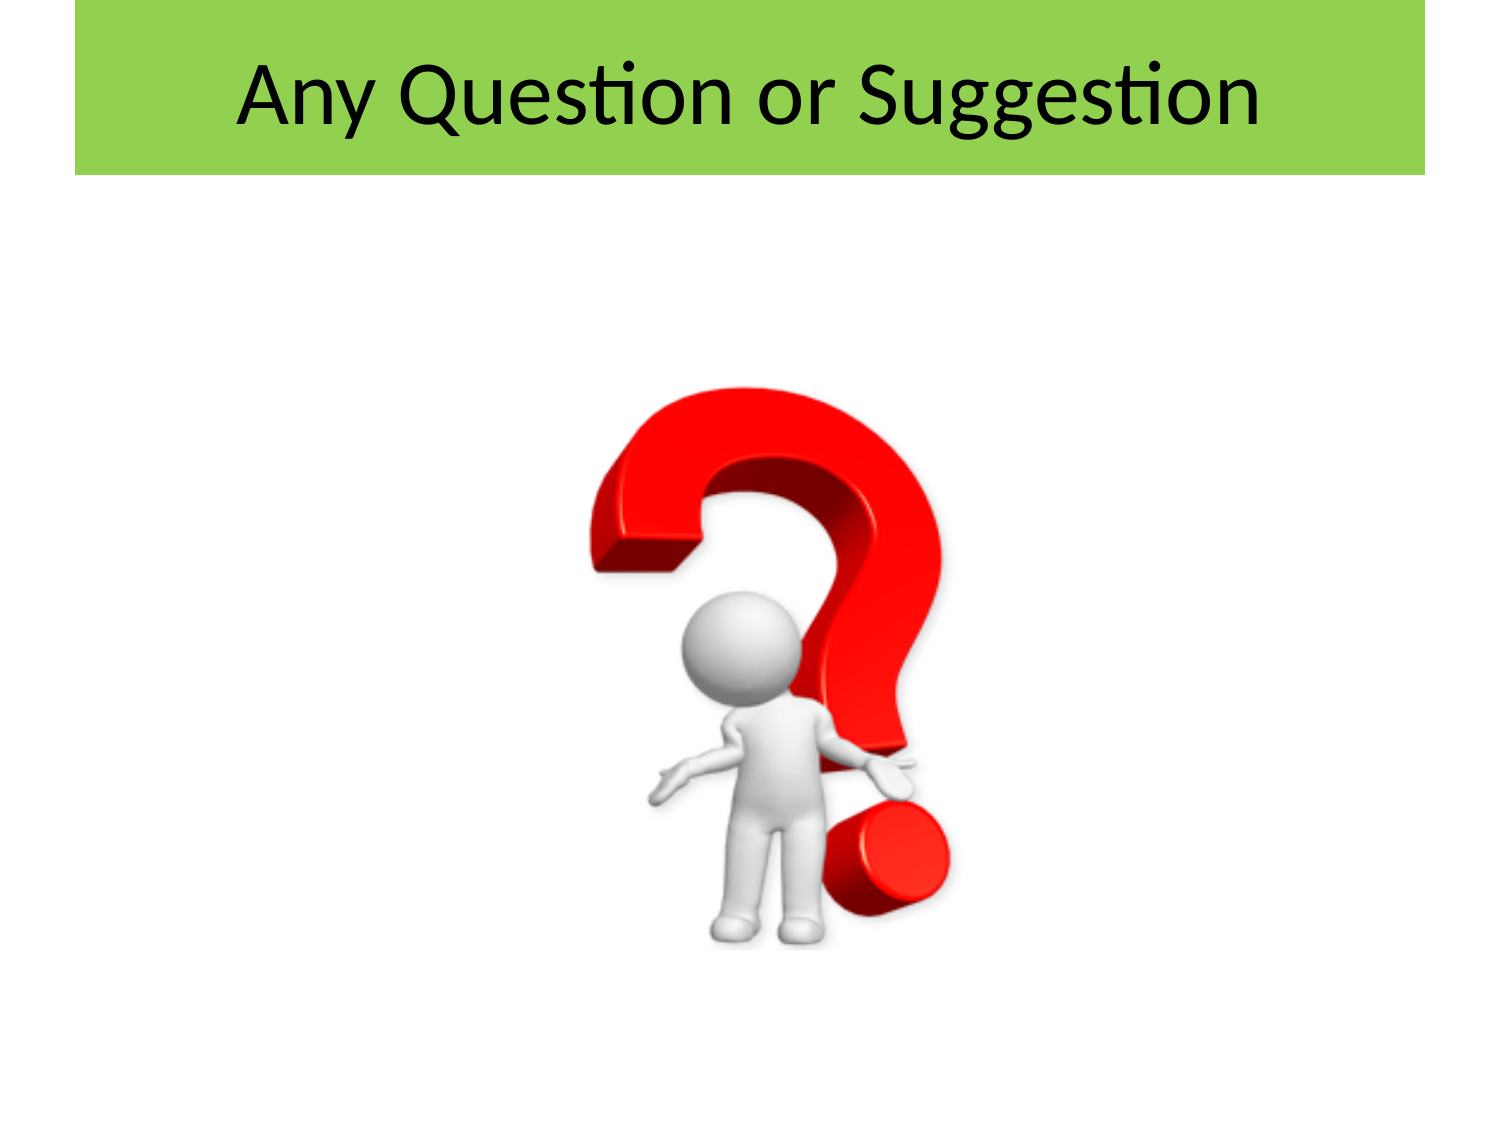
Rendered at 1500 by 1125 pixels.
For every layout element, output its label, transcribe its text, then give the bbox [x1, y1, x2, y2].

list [489, 372, 1088, 951]
title Any Question or Suggestion [75, 0, 1425, 175]
